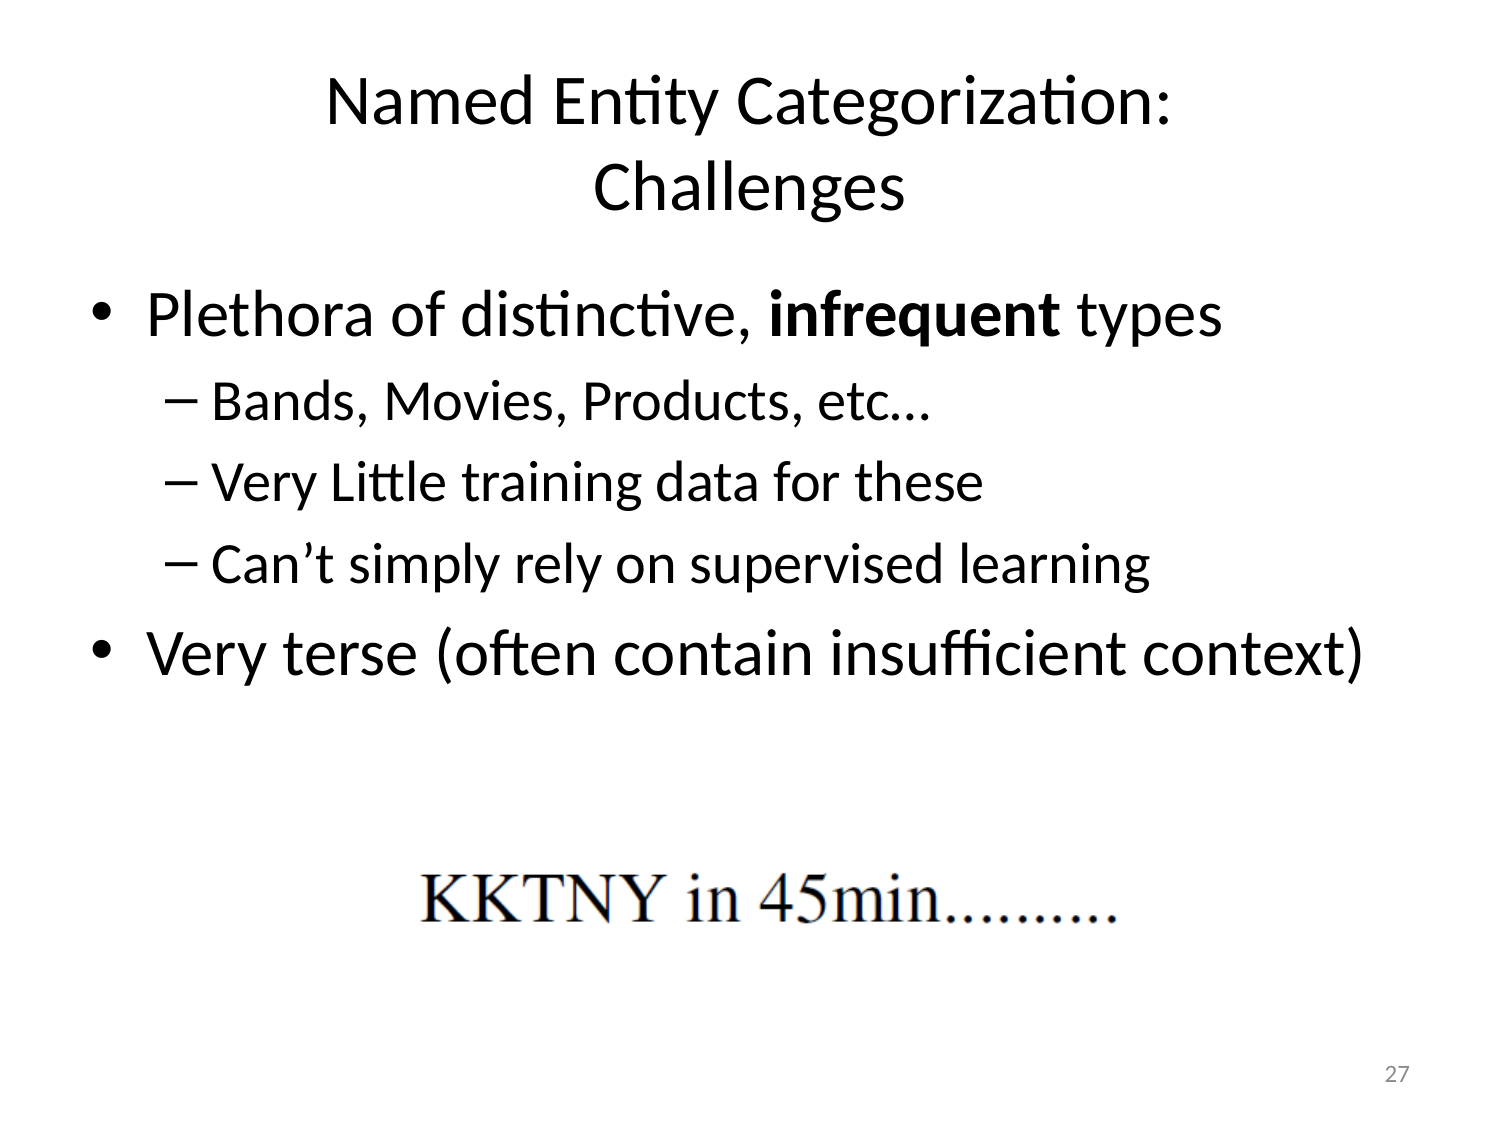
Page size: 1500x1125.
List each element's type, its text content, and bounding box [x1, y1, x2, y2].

title Named Entity Categorization: Challenges [75, 45, 1425, 233]
list Plethora of distinctive, infrequent types Bands, Movies, Products, etc… Very Little training data for these Can’t simply rely on supervised learning Very terse (often contain insufficient context) [75, 262, 1425, 1005]
picture [370, 808, 1209, 988]
slide_number 27 [1074, 1042, 1425, 1103]
